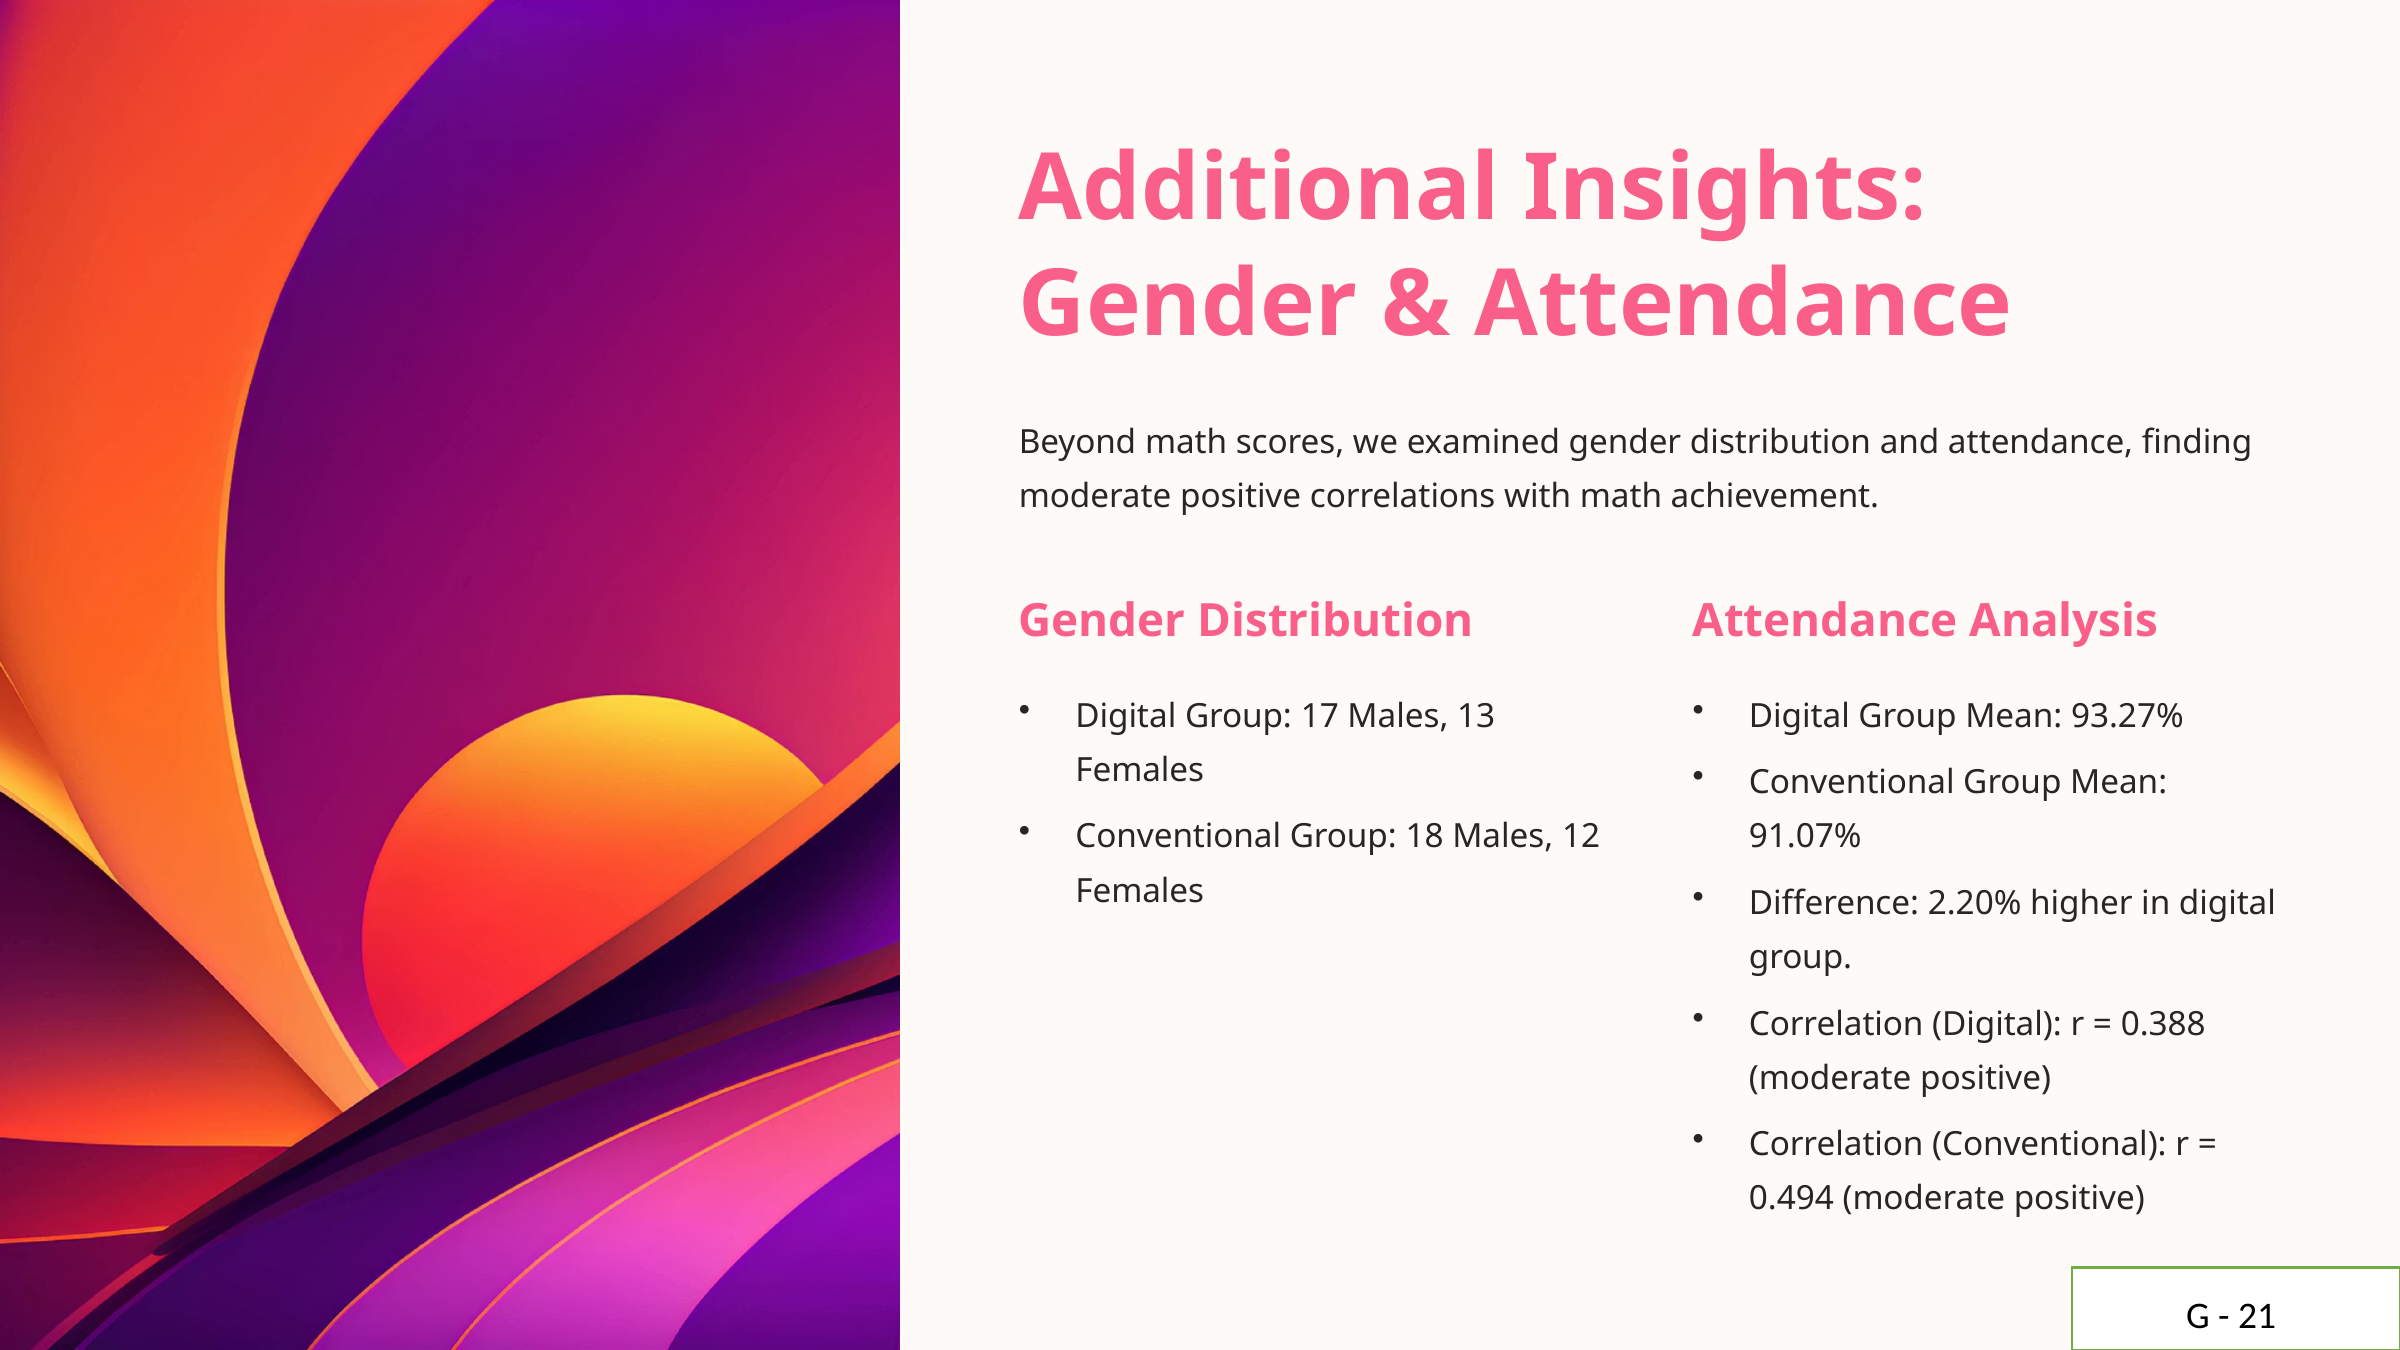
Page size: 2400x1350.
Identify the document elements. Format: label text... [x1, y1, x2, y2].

text_box Additional Insights: Gender & Attendance [1019, 121, 2281, 355]
text_box Digital Group Mean: 93.27% [1692, 679, 2283, 734]
text_box Conventional Group: 18 Males, 12 Females [1019, 800, 1609, 910]
text_box Conventional Group Mean: 91.07% [1692, 745, 2283, 855]
text_box Gender Distribution [1019, 587, 1487, 646]
text_box Difference: 2.20% higher in digital group. [1692, 866, 2283, 976]
text_box Correlation (Conventional): r = 0.494 (moderate positive) [1692, 1108, 2283, 1218]
text_box Attendance Analysis [1692, 587, 2161, 646]
picture [0, 0, 900, 1350]
text_box G - 21 [2171, 1283, 2400, 1343]
text_box [2071, 1266, 2400, 1350]
text_box Digital Group: 17 Males, 13 Females [1019, 679, 1609, 789]
text_box Correlation (Digital): r = 0.388 (moderate positive) [1692, 987, 2283, 1097]
text_box Beyond math scores, we examined gender distribution and attendance, finding moderate positive correlations with math achievement. [1019, 405, 2281, 515]
